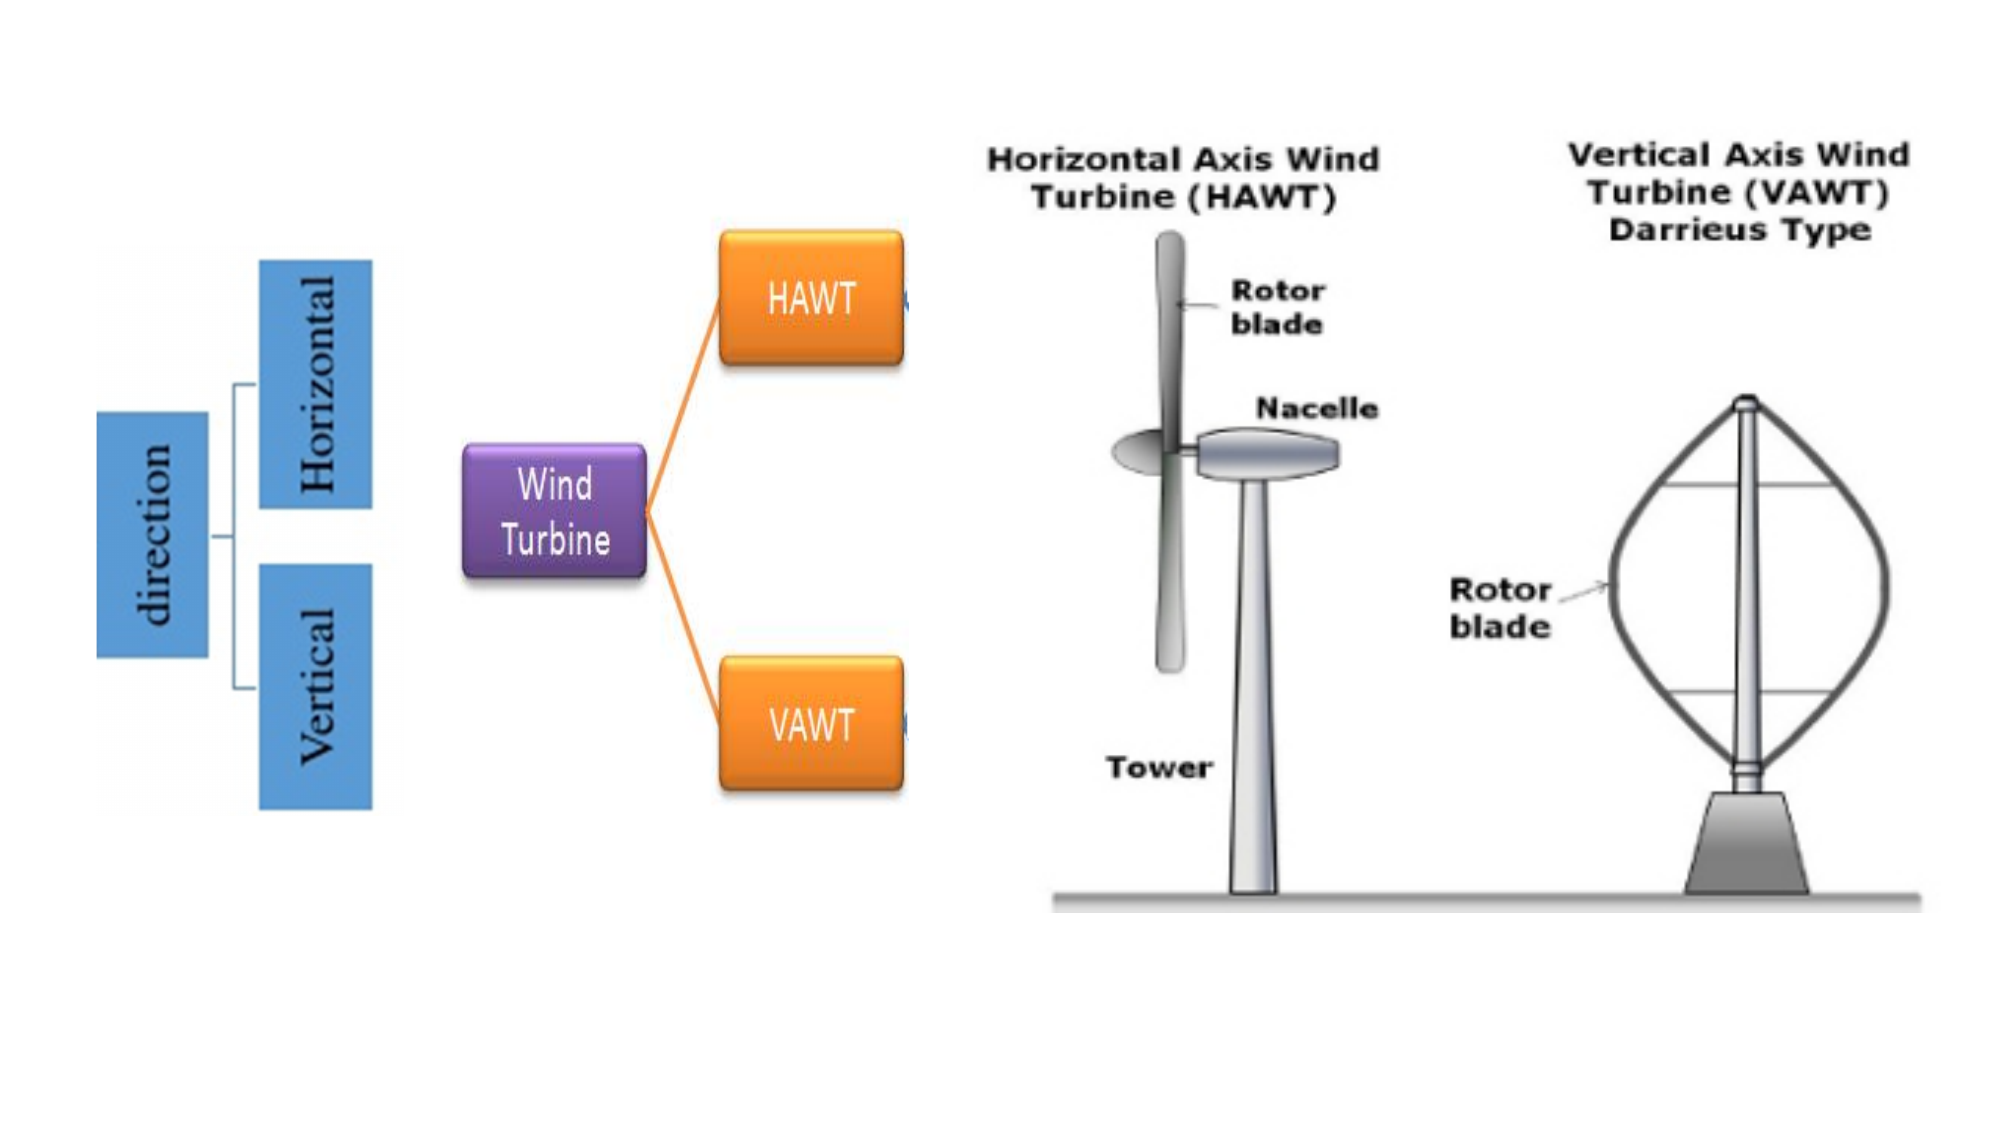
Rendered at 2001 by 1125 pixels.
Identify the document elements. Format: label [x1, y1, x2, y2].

picture [0, 156, 909, 888]
picture [973, 126, 1961, 913]
